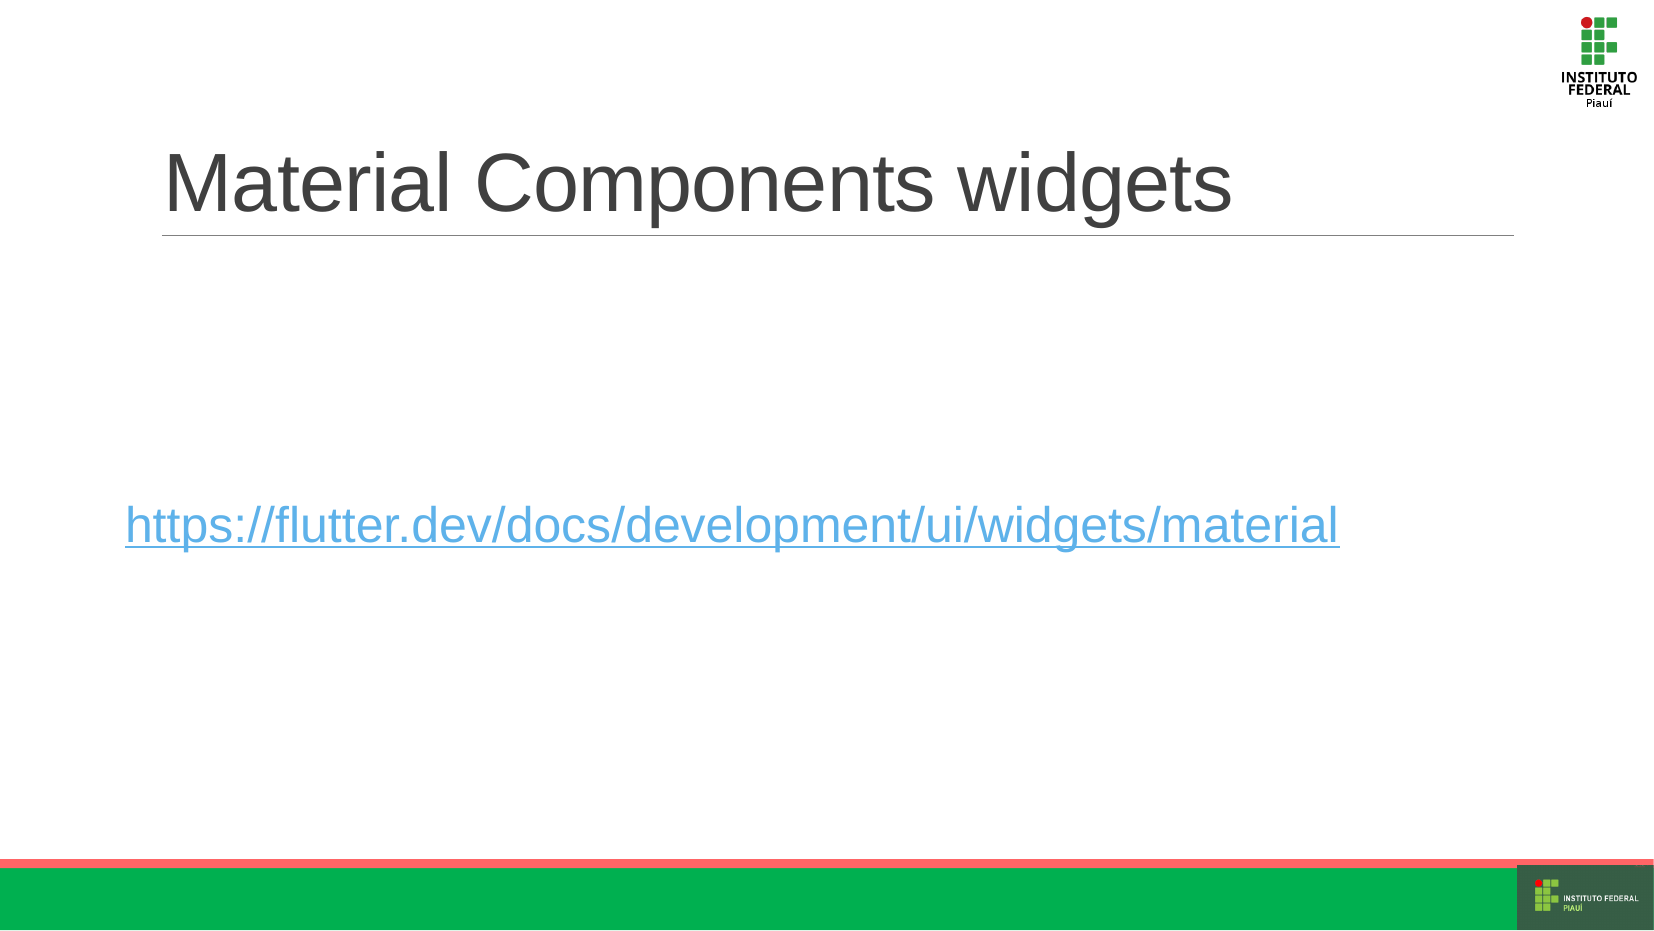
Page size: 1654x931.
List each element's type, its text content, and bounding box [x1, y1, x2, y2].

list https://flutter.dev/docs/development/ui/widgets/material [125, 492, 1514, 797]
picture [1517, 865, 1654, 930]
picture [1544, 15, 1654, 109]
title Material Components widgets [148, 38, 1513, 236]
